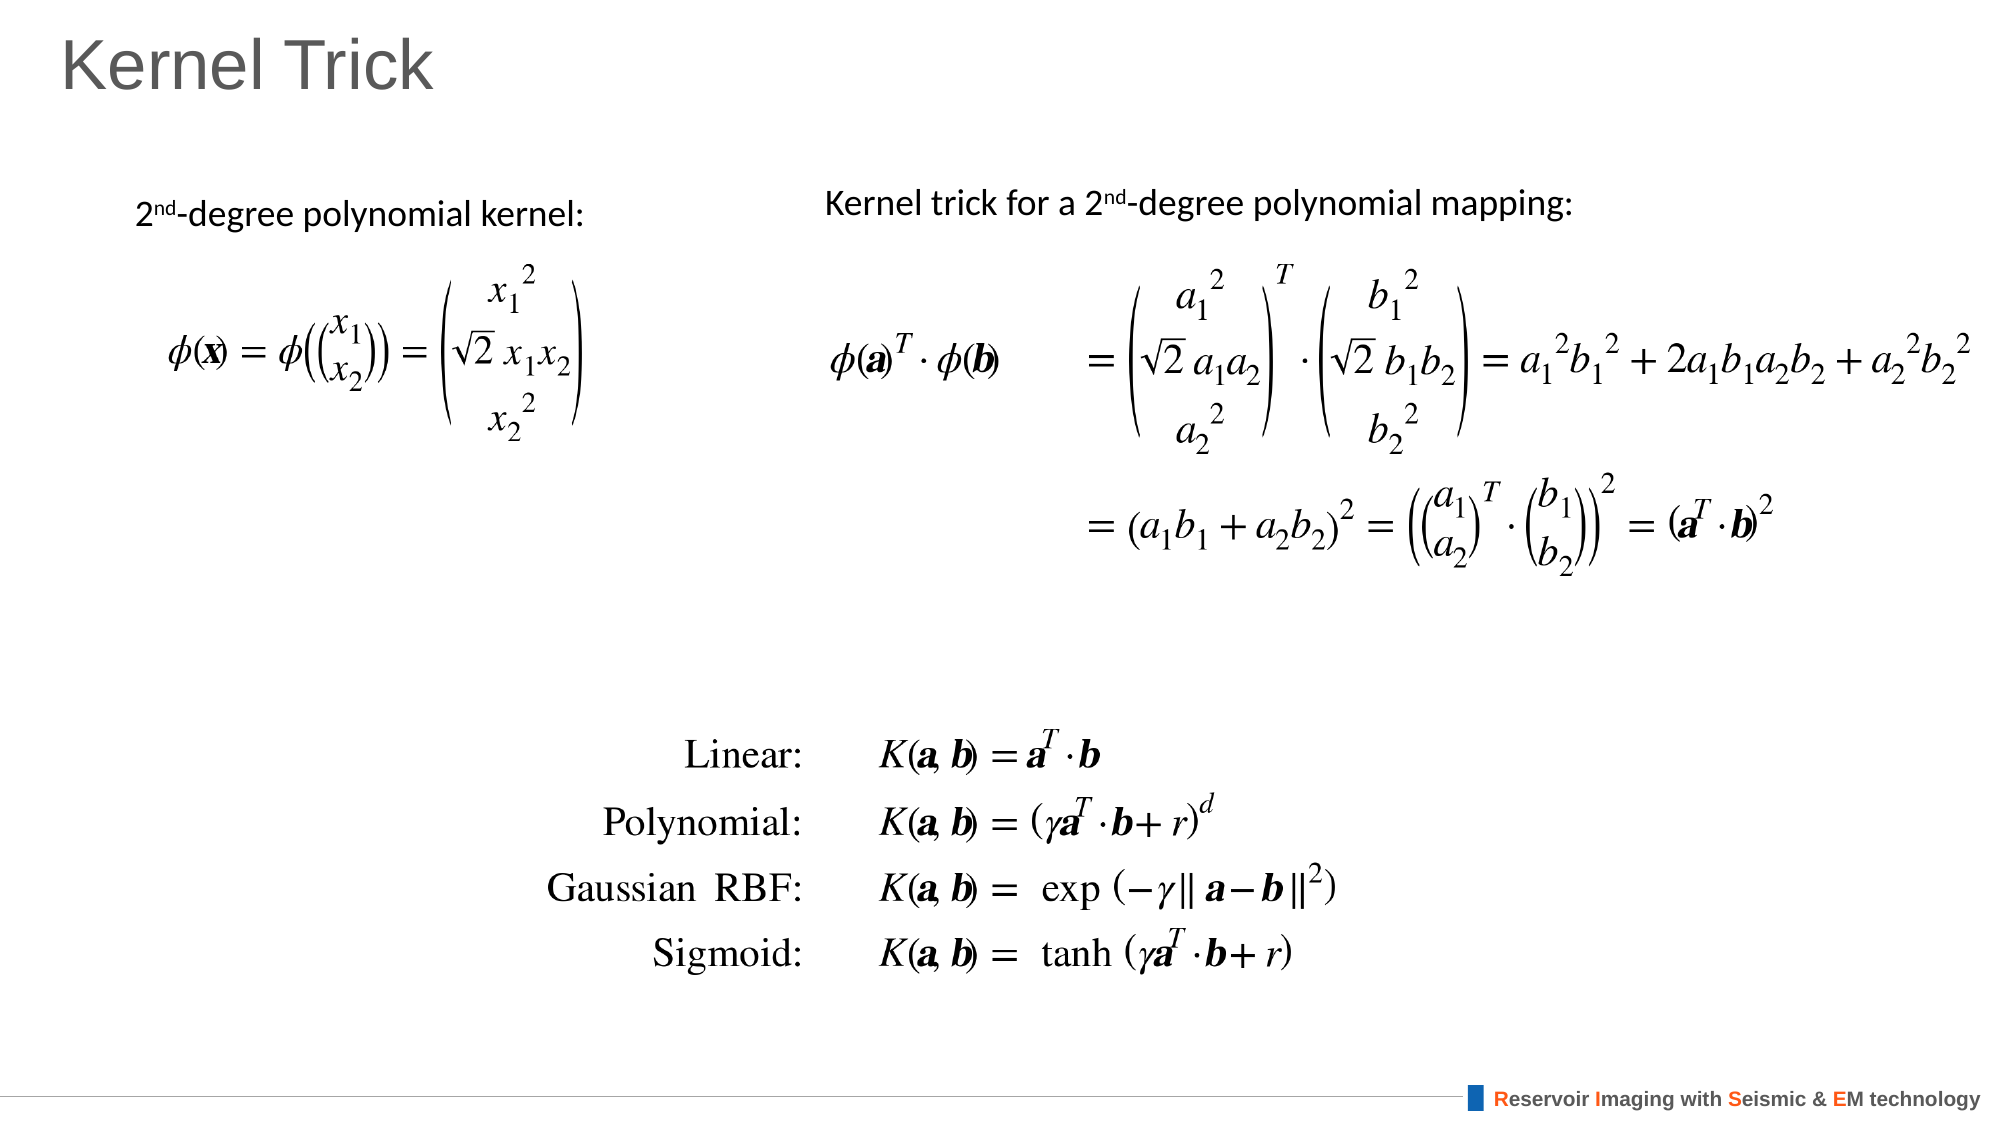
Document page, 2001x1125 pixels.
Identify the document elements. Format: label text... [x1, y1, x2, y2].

title Kernel Trick [45, 0, 1771, 134]
text_box Kernel trick for a 2nd-degree polynomial mapping: [810, 170, 1771, 231]
picture [548, 729, 1335, 975]
picture [830, 264, 1970, 576]
text_box 2nd-degree polynomial kernel: [120, 181, 655, 242]
picture [168, 264, 582, 441]
